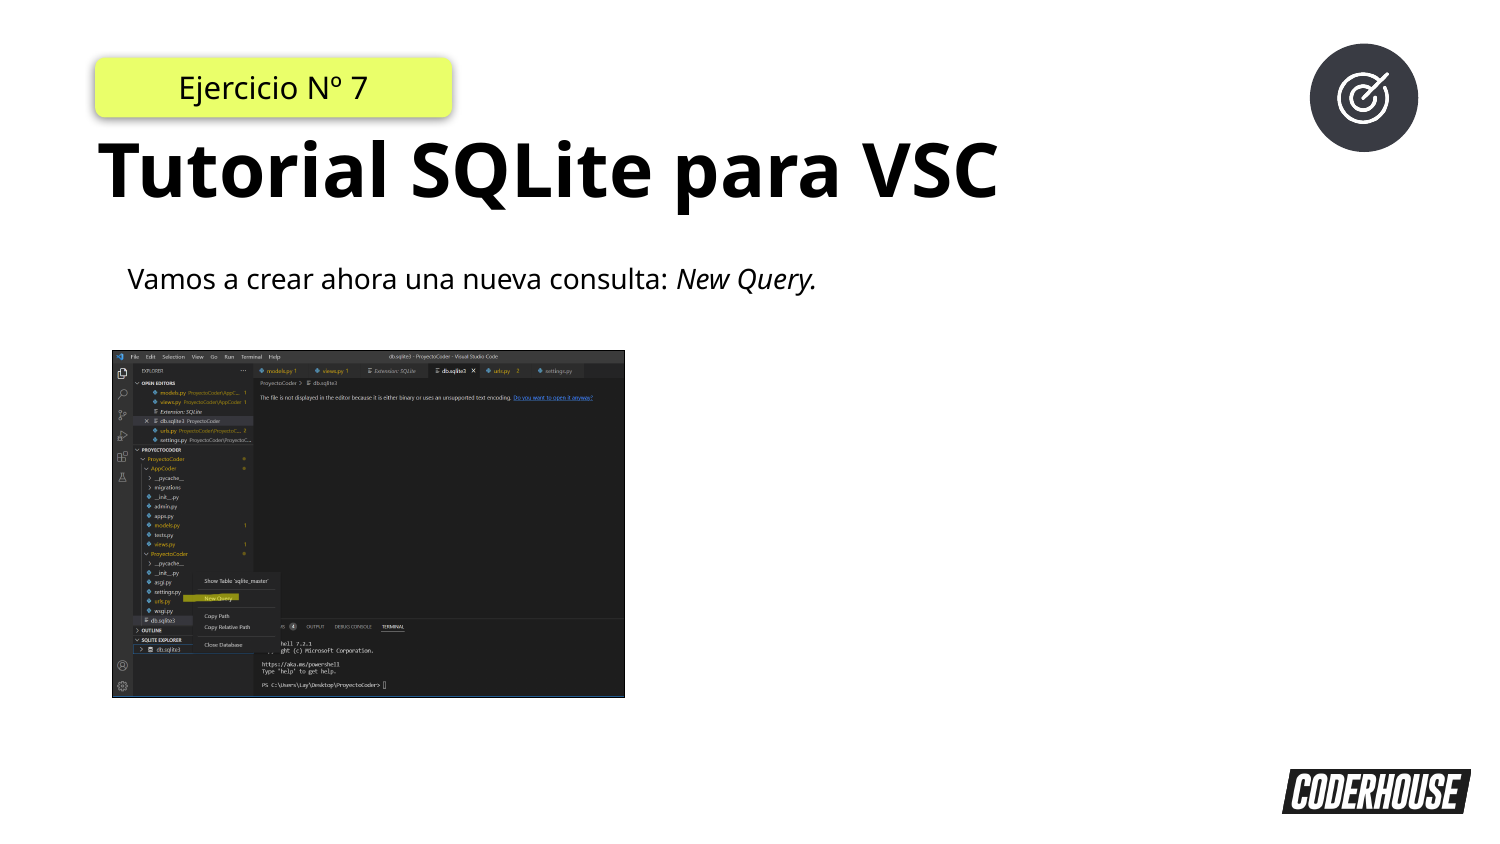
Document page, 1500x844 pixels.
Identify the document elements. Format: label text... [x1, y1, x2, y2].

text_box Ejercicio Nº 7 [95, 57, 453, 117]
text_box Vamos a crear ahora una nueva consulta: New Query. [112, 246, 1268, 445]
picture [112, 350, 626, 698]
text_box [1309, 43, 1419, 153]
text_box Tutorial SQLite para VSC [82, 117, 1364, 229]
picture [1281, 769, 1471, 814]
